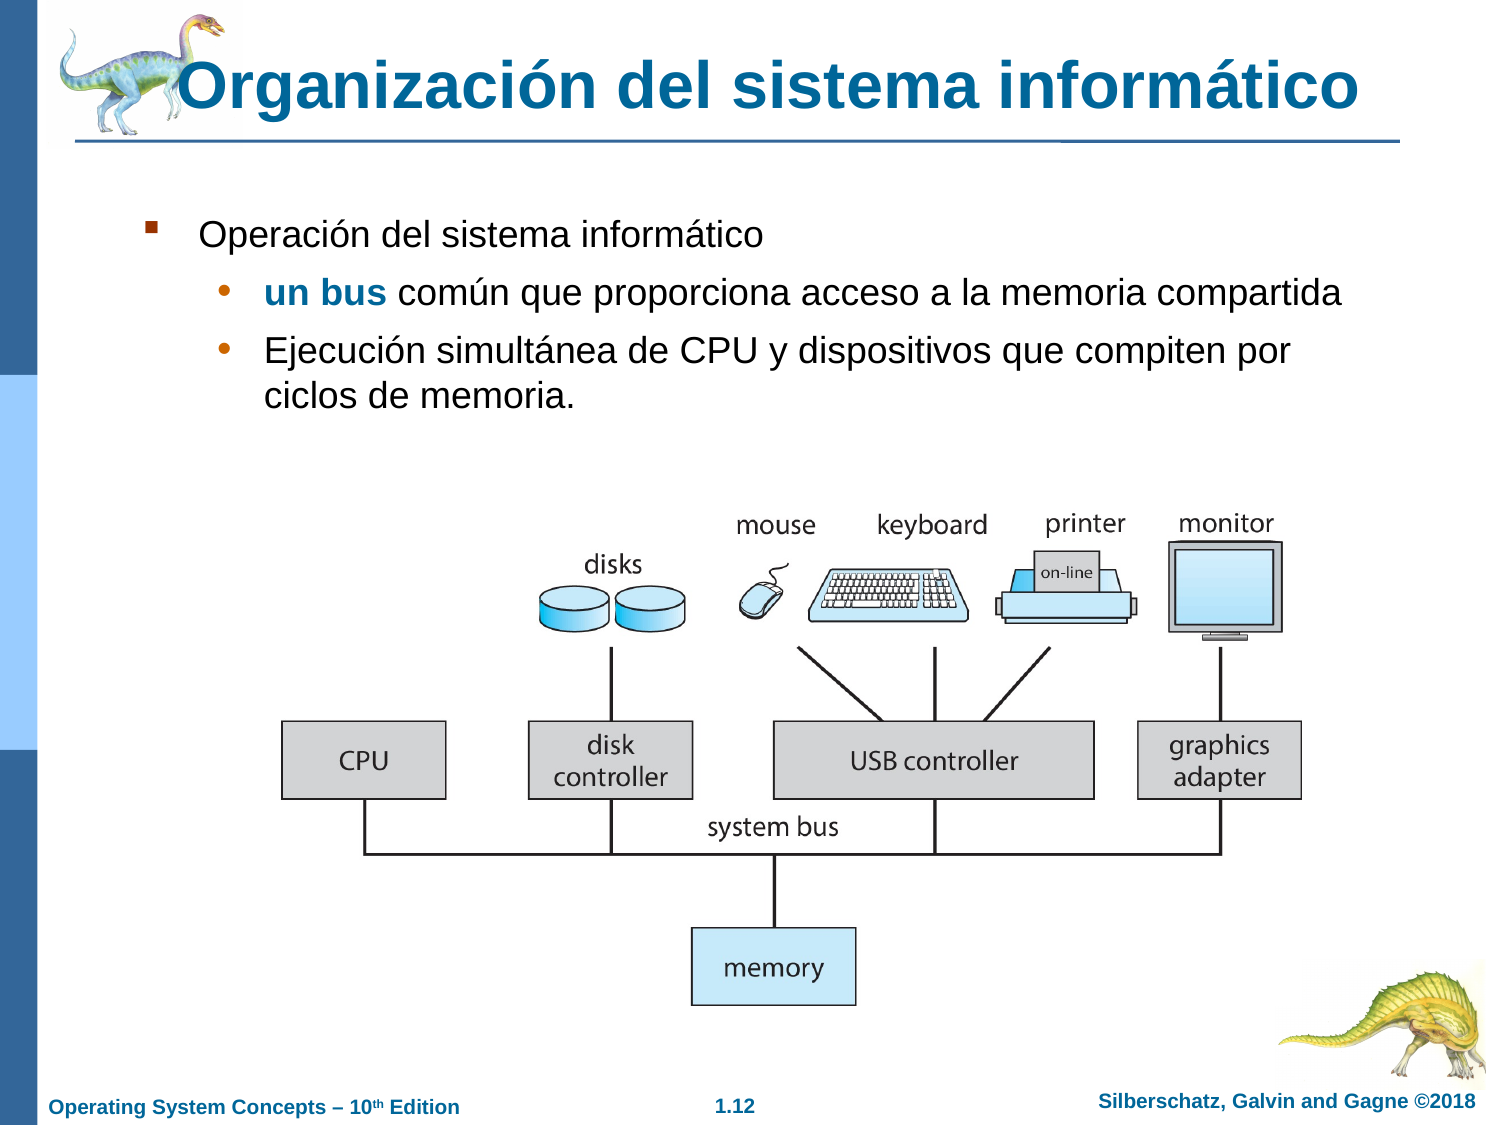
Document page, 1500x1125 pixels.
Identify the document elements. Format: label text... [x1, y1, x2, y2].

list Operación del sistema informático un bus común que proporciona acceso a la memoria compartida Ejecución simultánea de CPU y dispositivos que compiten por ciclos de memoria. [127, 202, 1381, 946]
title Organización del sistema informático [142, 35, 1396, 130]
picture [46, 0, 243, 149]
picture [281, 508, 1486, 1090]
